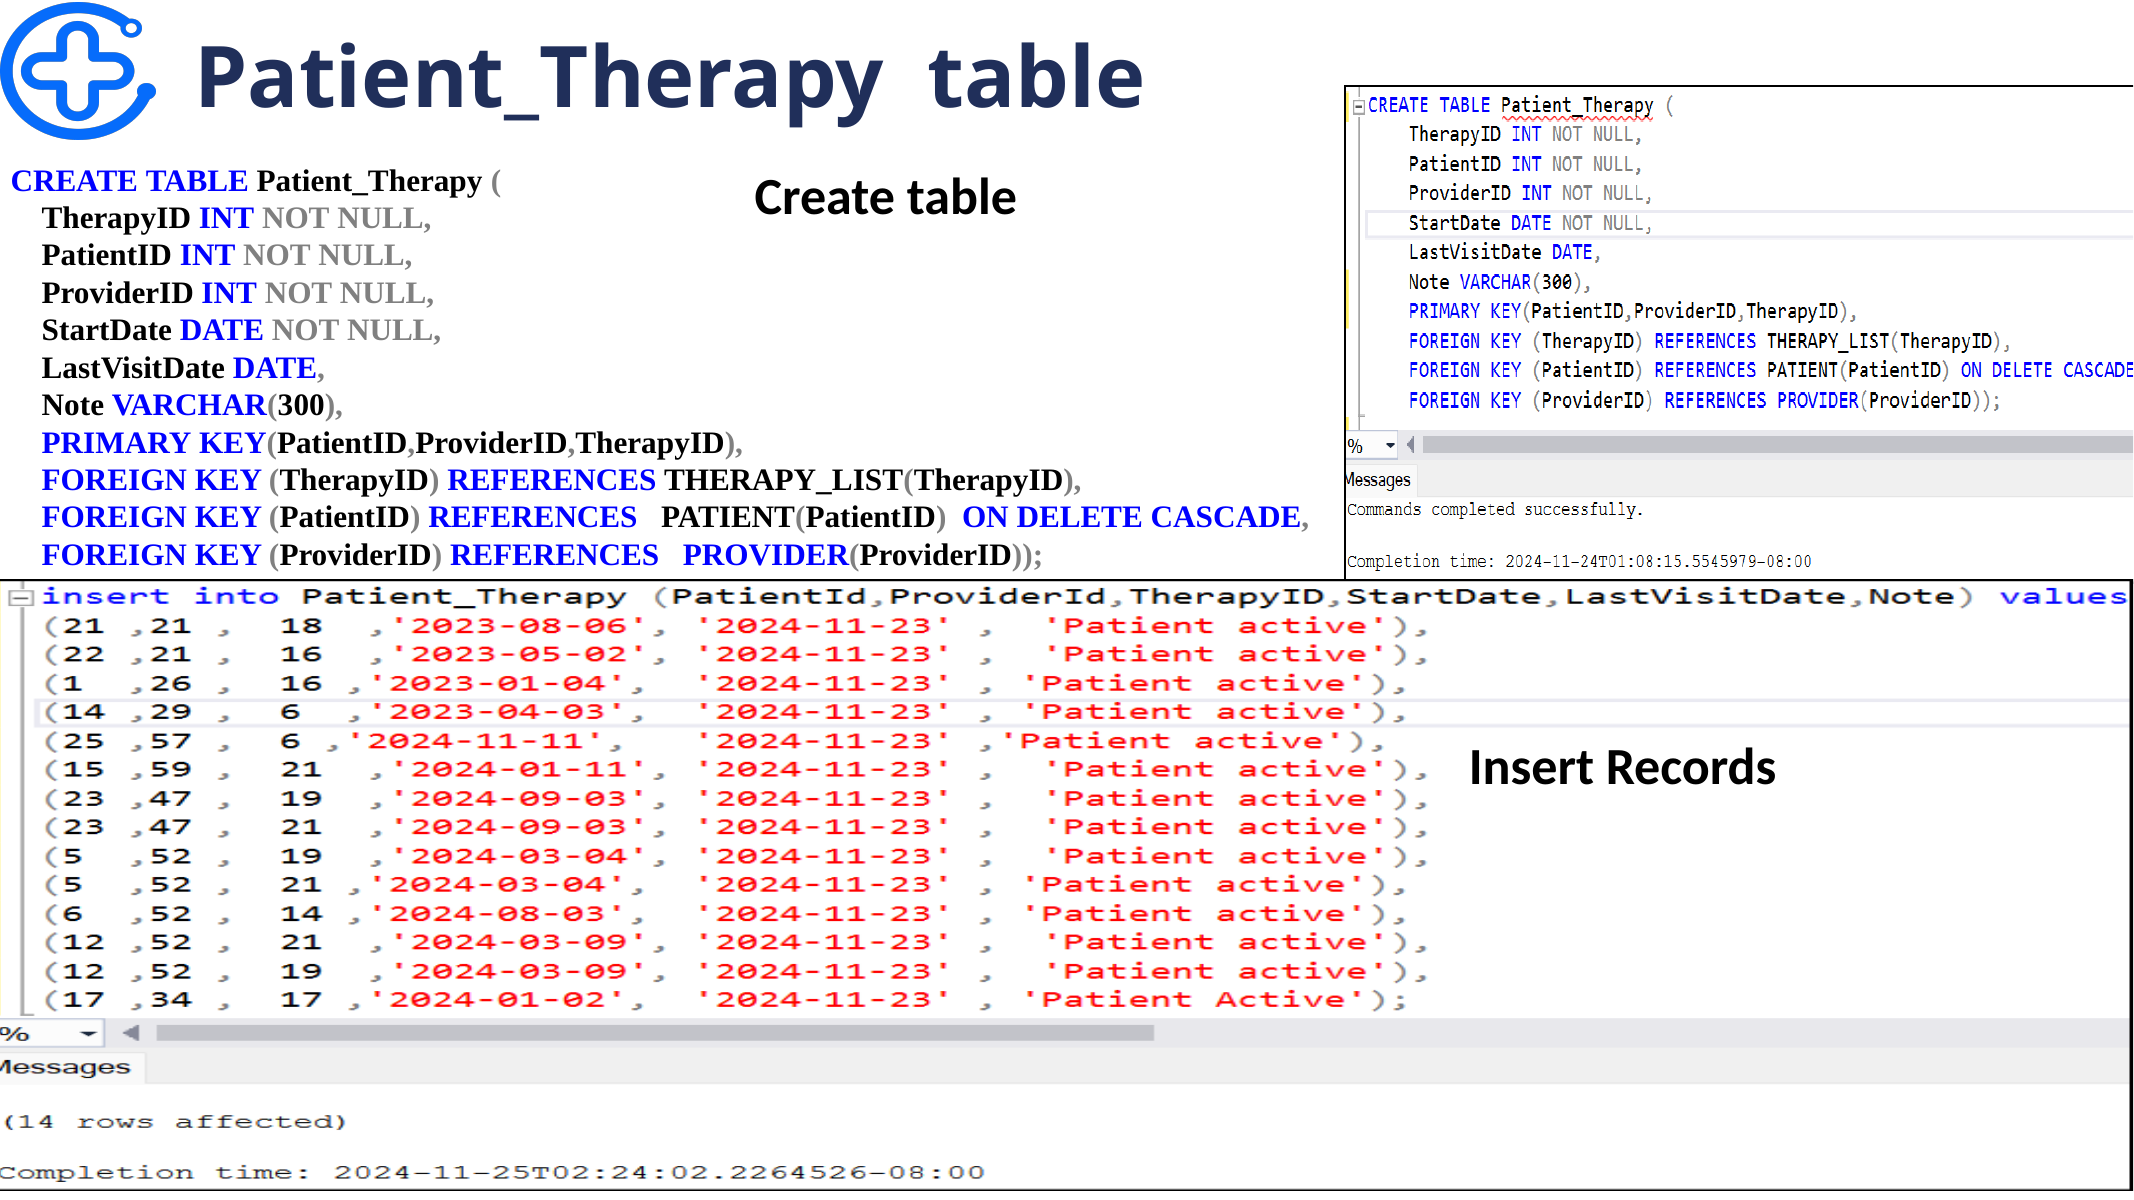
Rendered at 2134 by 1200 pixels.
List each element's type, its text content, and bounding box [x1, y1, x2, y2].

picture [0, 85, 2134, 1191]
text_box Patient_Therapy table [157, 5, 1475, 125]
text_box CREATE TABLE Patient_Therapy ( TherapyID INT NOT NULL, PatientID INT NOT NULL, ProviderID INT NOT NULL, StartDate DATE NOT NULL, LastVisitDate DATE, Note VARCHAR(300), PRIMARY KEY(PatientID,ProviderID,TherapyID), FOREIGN KEY (TherapyID) REFERENCES THERAPY_LIST(TherapyID), FOREIGN KEY (PatientID) REFERENCES PATIENT(PatientID) ON DELETE CASCADE, FOREIGN KEY (ProviderID) REFERENCES PROVIDER(ProviderID)); [0, 152, 1339, 576]
text_box [0, 2, 157, 140]
text_box Create table [739, 154, 1230, 278]
